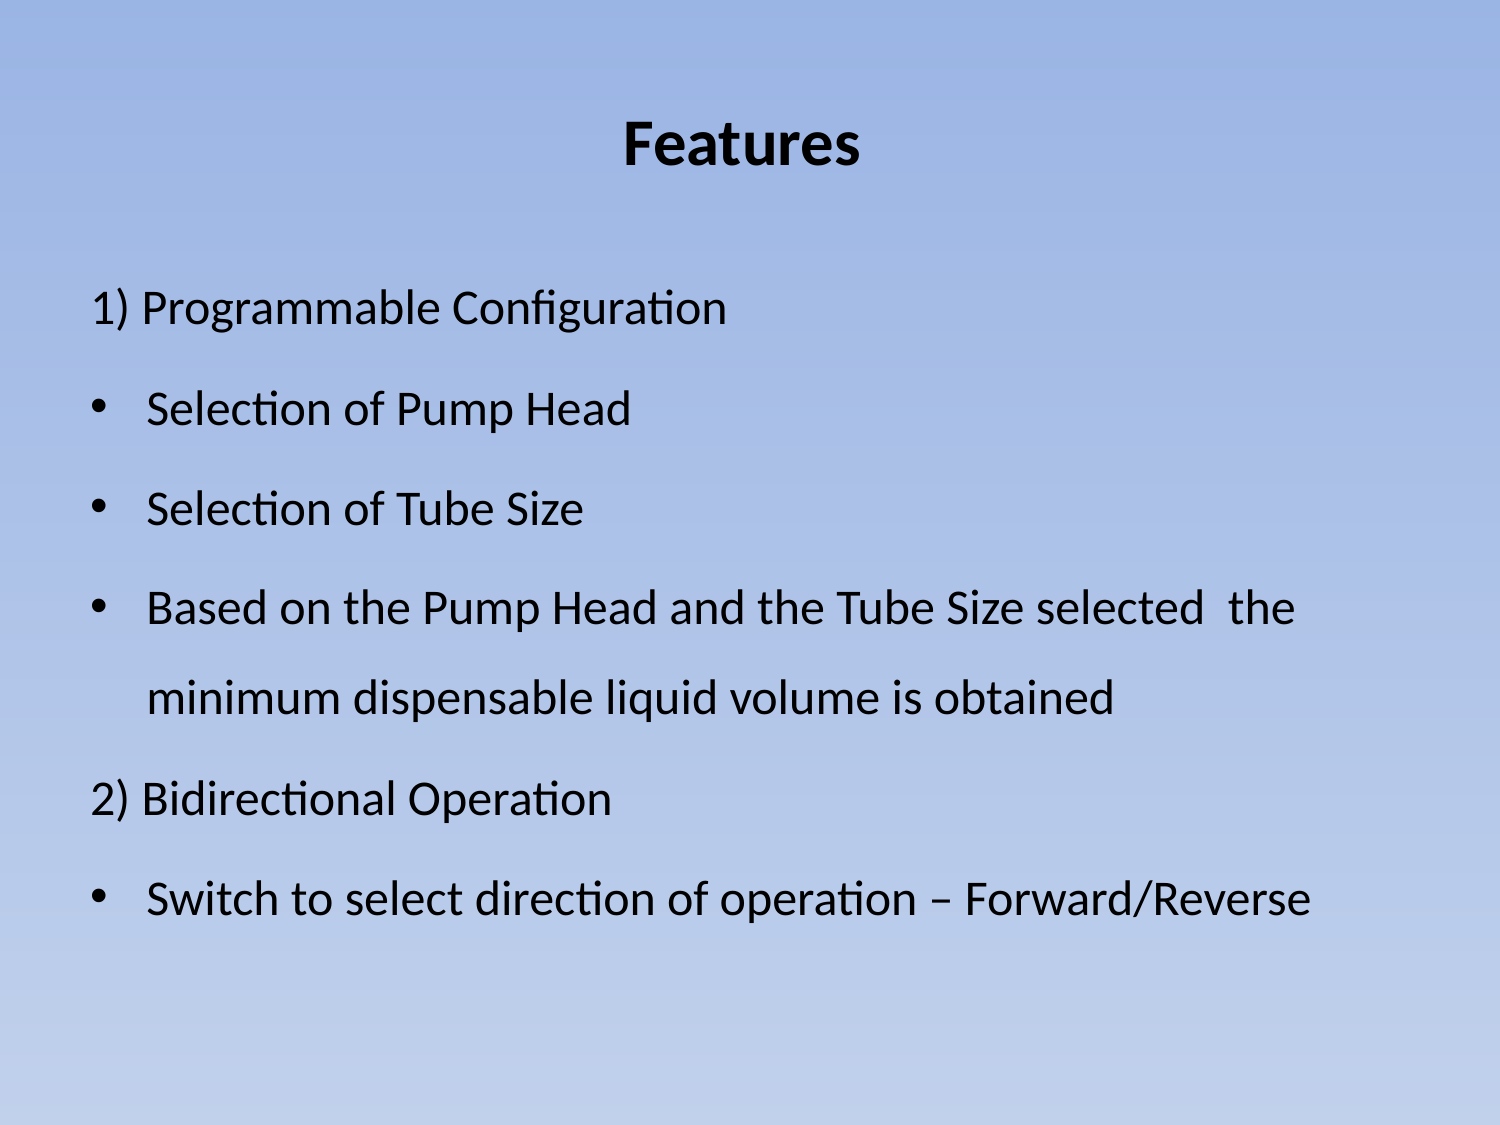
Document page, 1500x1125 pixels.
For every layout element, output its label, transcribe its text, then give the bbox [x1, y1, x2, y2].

title Features [75, 45, 1425, 233]
list 1) Programmable Configuration Selection of Pump Head Selection of Tube Size Based on the Pump Head and the Tube Size selected the minimum dispensable liquid volume is obtained 2) Bidirectional Operation Switch to select direction of operation – Forward/Reverse [75, 237, 1425, 980]
